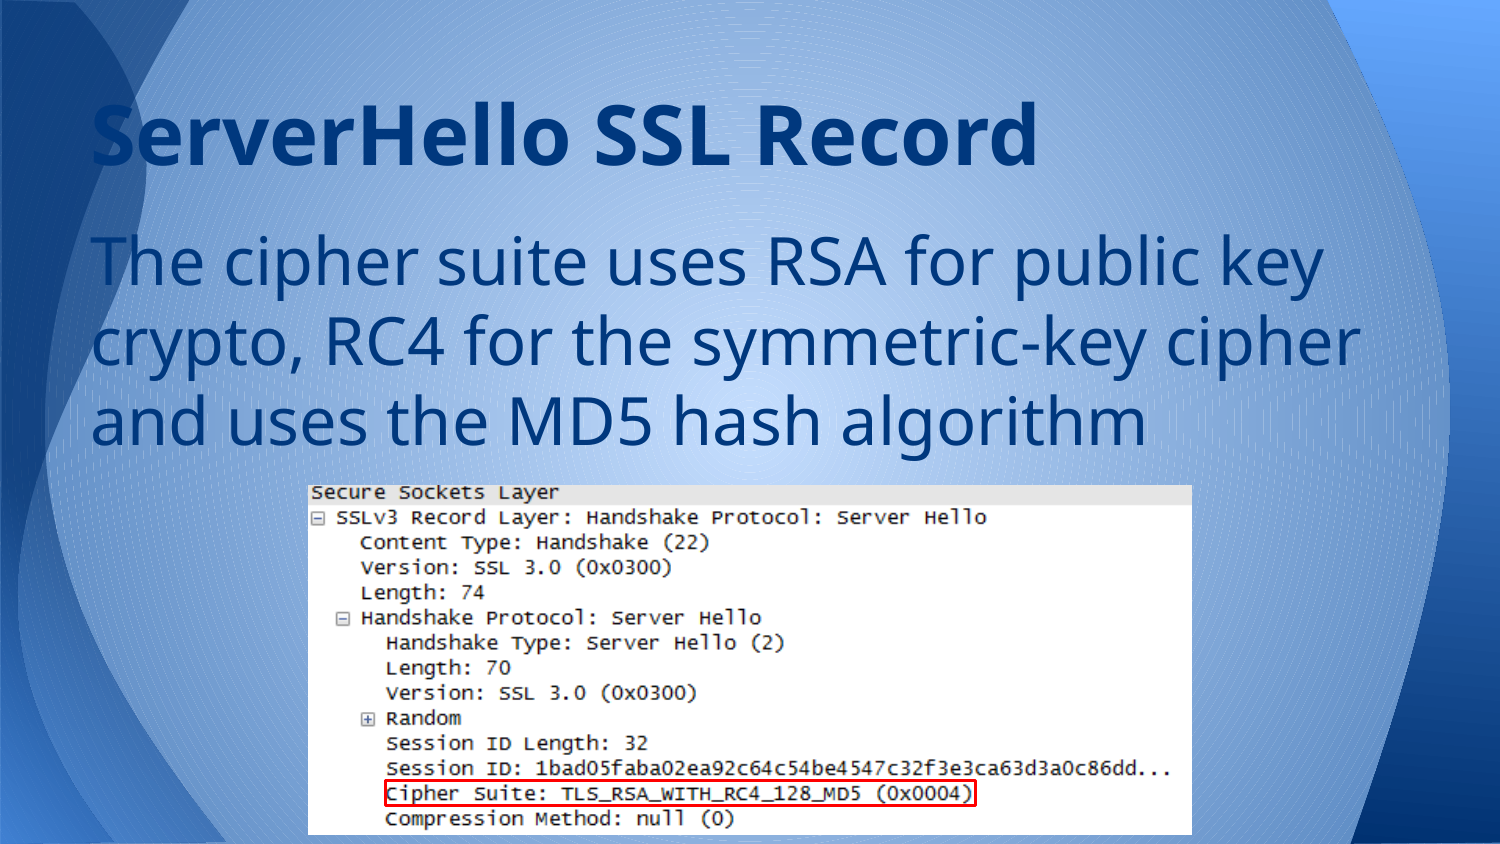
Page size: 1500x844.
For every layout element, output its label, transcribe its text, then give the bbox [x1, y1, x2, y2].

title ServerHello SSL Record [75, 33, 1425, 197]
list The cipher suite uses RSA for public key crypto, RC4 for the symmetric-key cipher and uses the MD5 hash algorithm [75, 204, 1425, 800]
picture [308, 485, 1192, 835]
